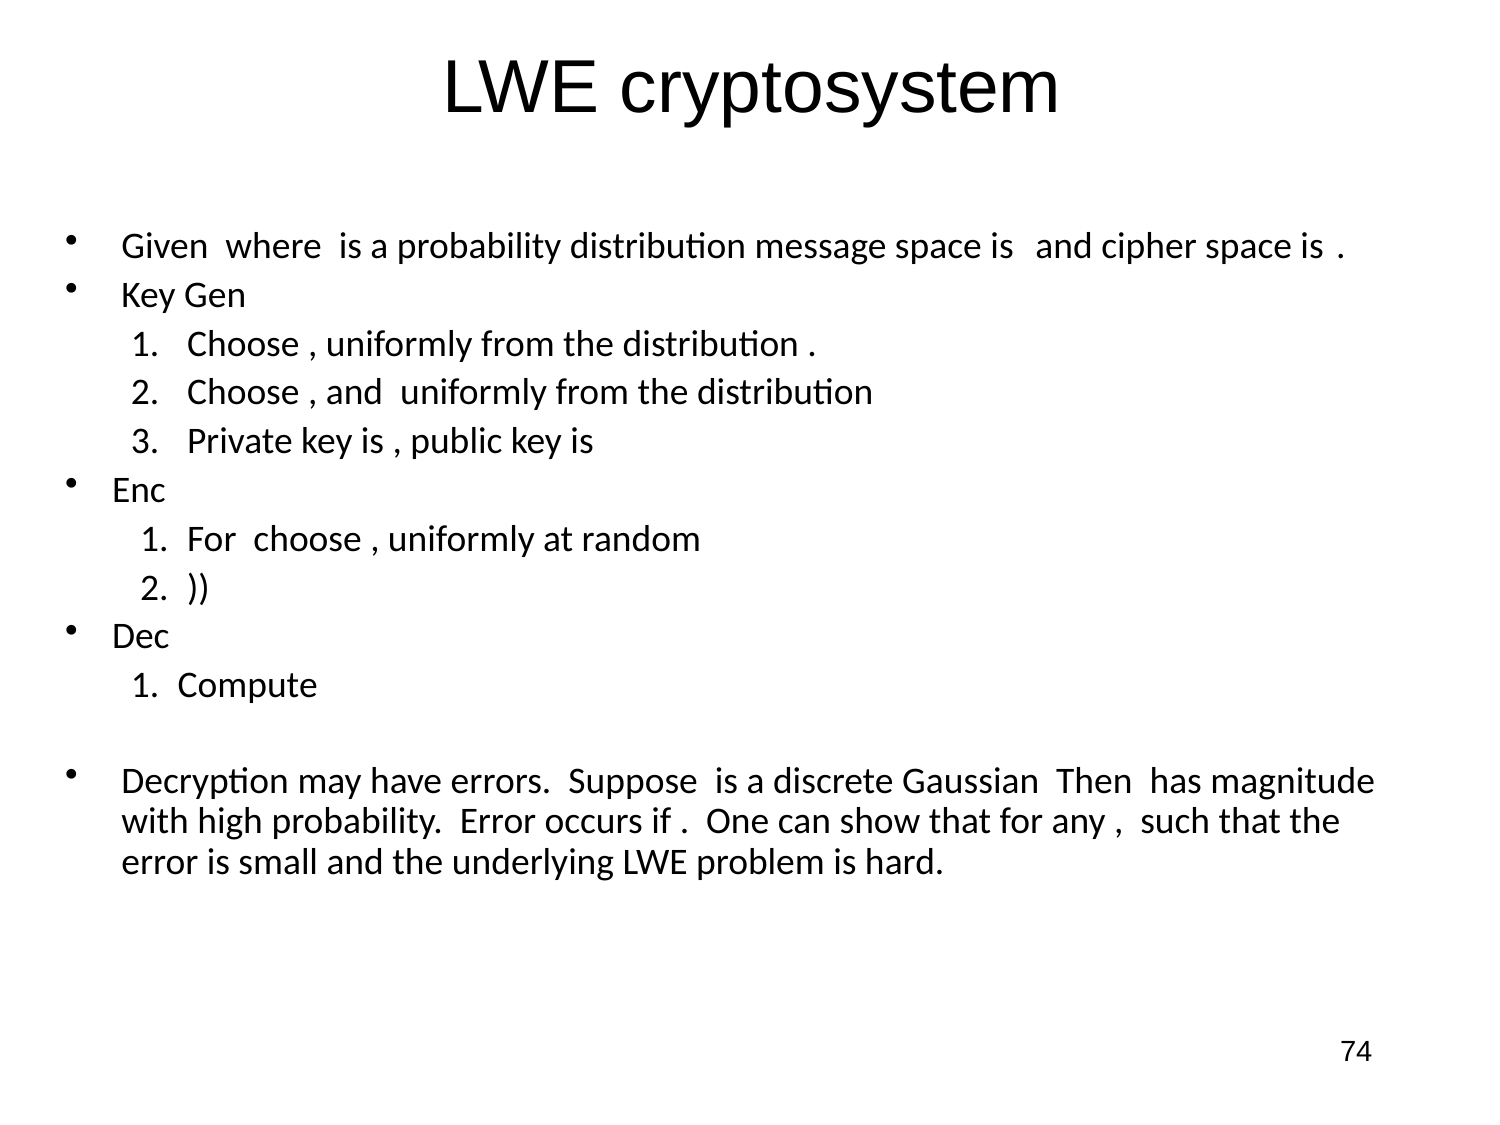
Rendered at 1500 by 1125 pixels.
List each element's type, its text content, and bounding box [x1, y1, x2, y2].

slide_number 74 [1074, 1024, 1388, 1101]
title LWE cryptosystem [114, 1, 1390, 165]
